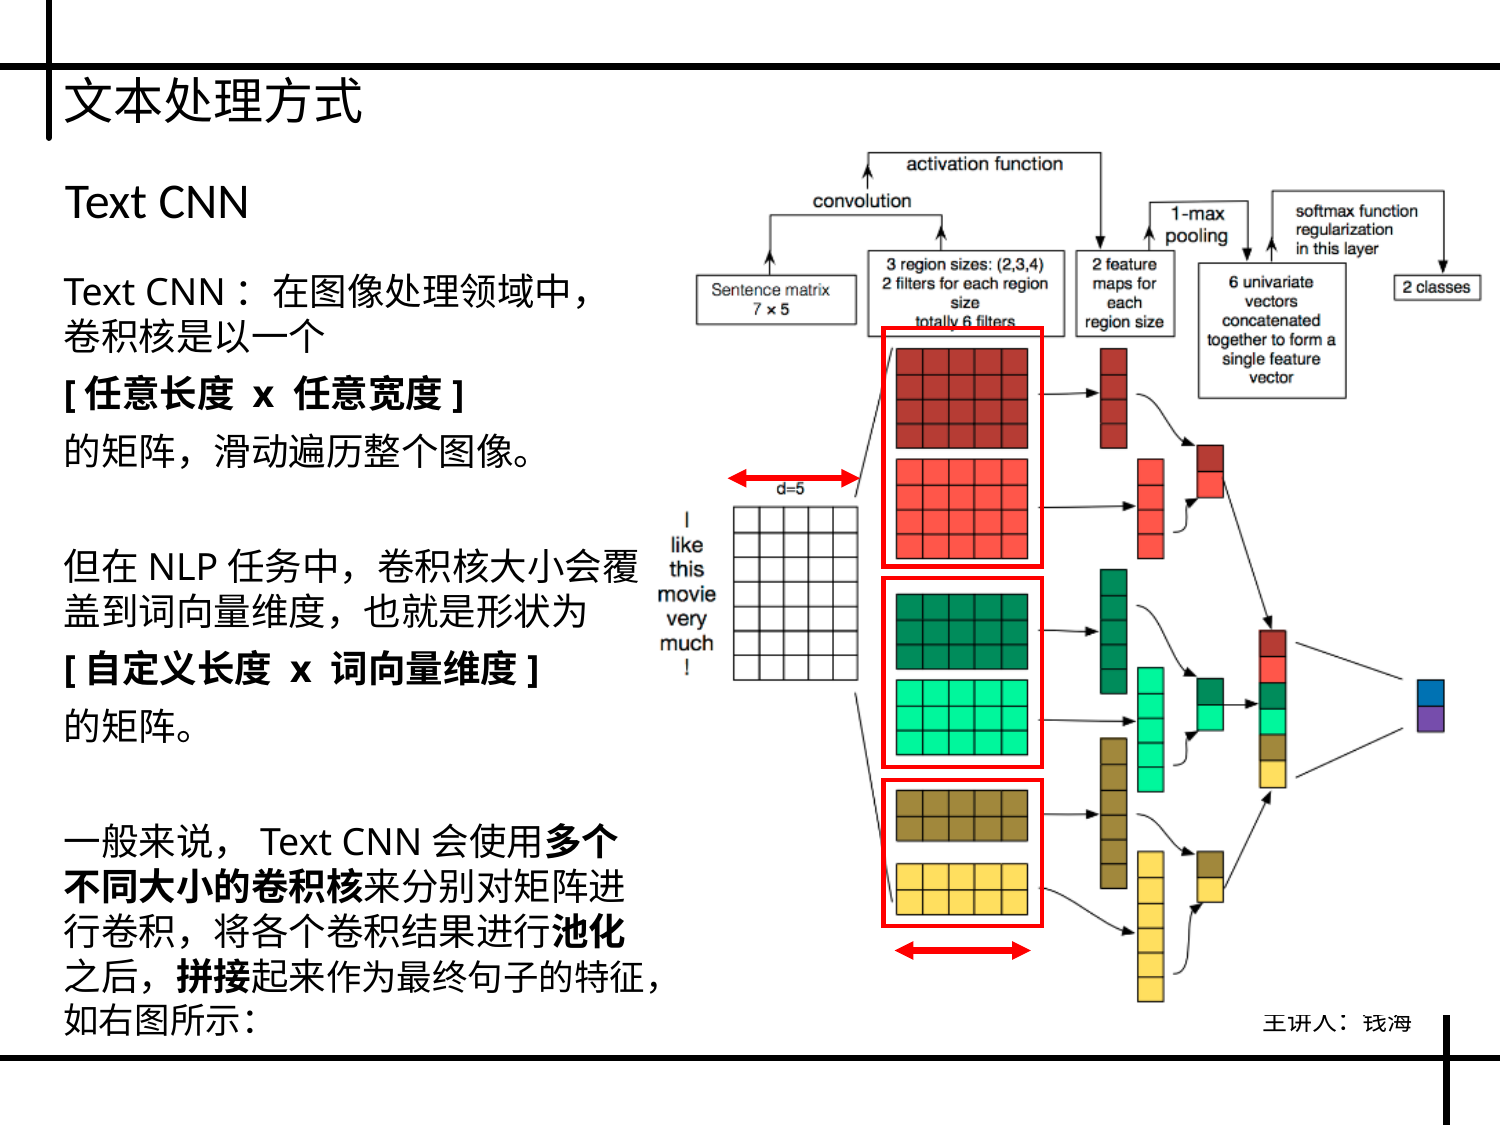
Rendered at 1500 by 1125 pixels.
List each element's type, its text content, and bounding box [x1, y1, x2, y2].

list 文本处理方式 [48, 68, 1231, 138]
text_box Text CNN：在图像处理领域中，卷积核是以一个 [任意长度 x 任意宽度] 的矩阵，滑动遍历整个图像。 但在NLP任务中，卷积核大小会覆盖到词向量维度，也就是形状为 [自定义长度 x 词向量维度] 的矩阵。 一般来说，Text CNN会使用多个不同大小的卷积核来分别对矩阵进行卷积，将各个卷积结果进行池化之后，拼接起来作为最终句子的特征，如右图所示： [48, 260, 662, 1048]
picture [605, 137, 1500, 1015]
text_box Text CNN [50, 161, 265, 236]
